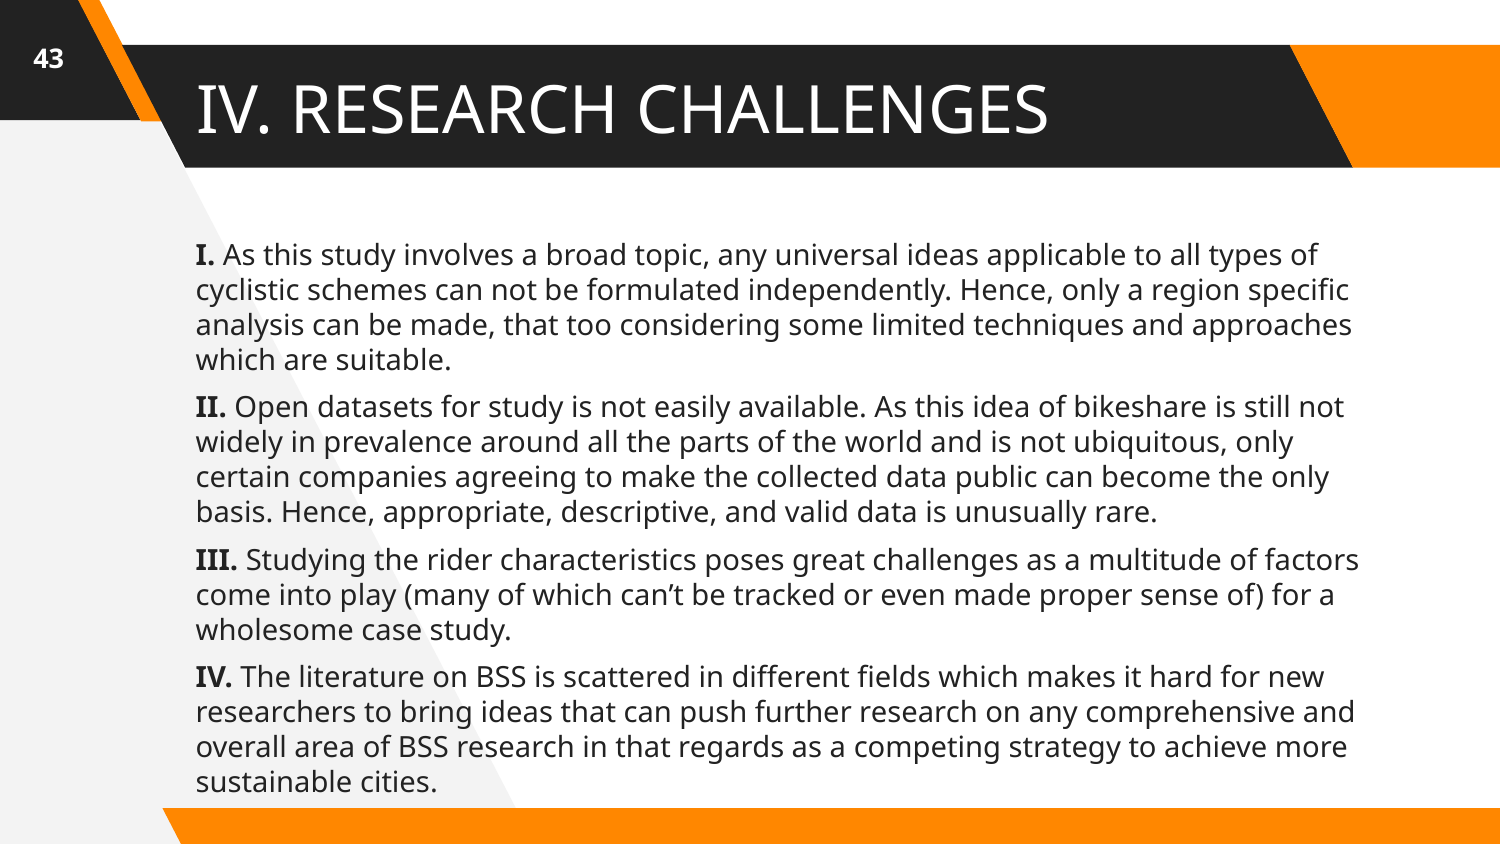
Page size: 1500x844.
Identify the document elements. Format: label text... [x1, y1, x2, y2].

slide_number 43 [0, 0, 98, 121]
title IV. RESEARCH CHALLENGES [181, 45, 1285, 169]
list I. As this study involves a broad topic, any universal ideas applicable to all types of cyclistic schemes can not be formulated independently. Hence, only a region specific analysis can be made, that too considering some limited techniques and approaches which are suitable. II. Open datasets for study is not easily available. As this idea of bikeshare is still not widely in prevalence around all the parts of the world and is not ubiquitous, only certain companies agreeing to make the collected data public can become the only basis. Hence, appropriate, descriptive, and valid data is unusually rare. III. Studying the rider characteristics poses great challenges as a multitude of factors come into play (many of which can’t be tracked or even made proper sense of) for a wholesome case study. IV. The literature on BSS is scattered in different fields which makes it hard for new researchers to bring ideas that can push further research on any comprehensive and overall area of BSS research in that regards as a competing strategy to achieve more sustainable cities. [180, 221, 1412, 789]
